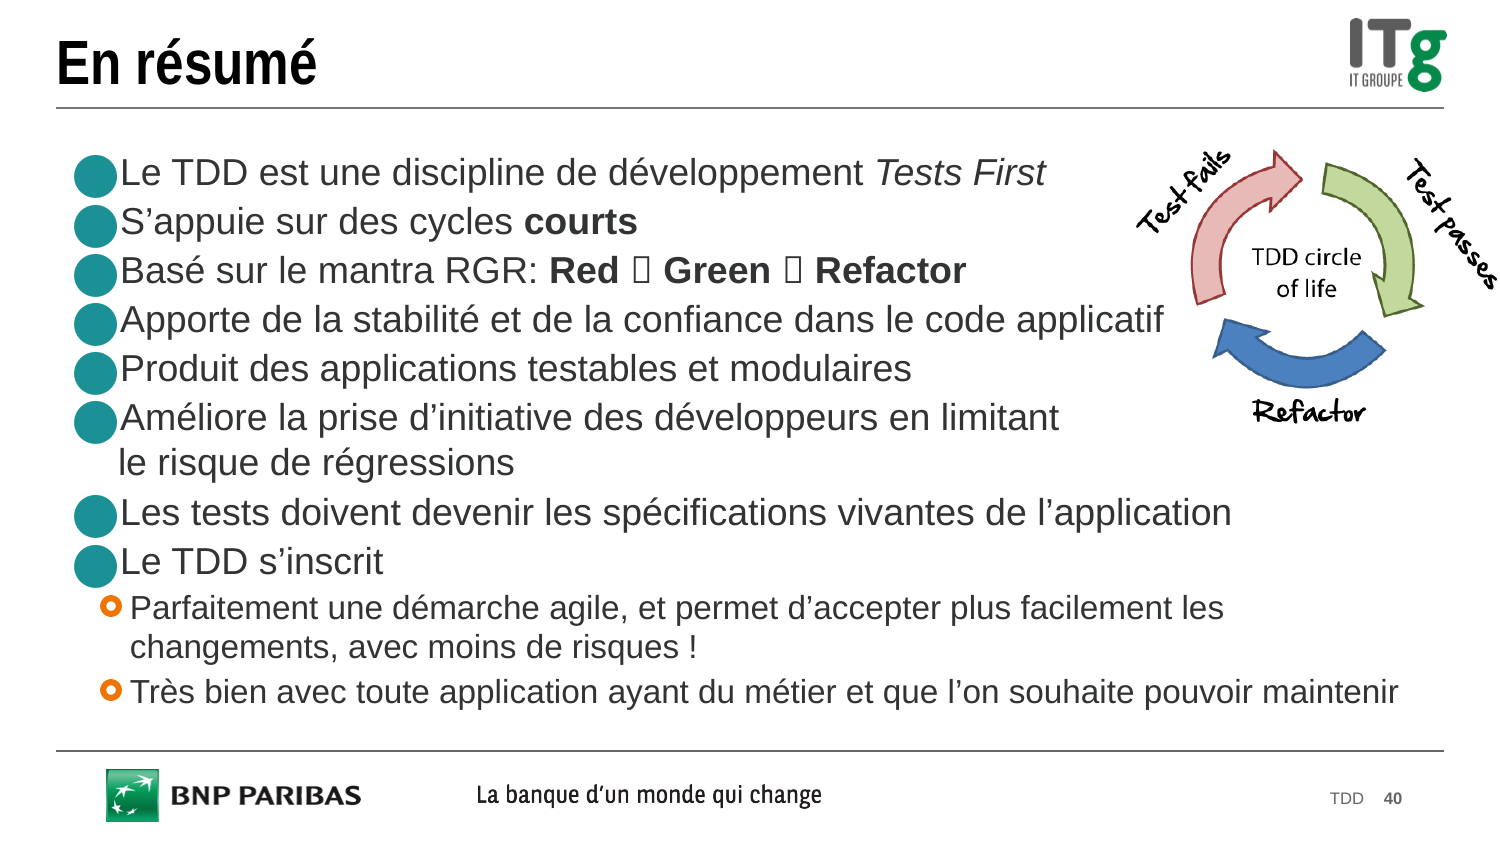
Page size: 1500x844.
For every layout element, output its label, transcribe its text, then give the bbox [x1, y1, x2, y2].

picture [106, 769, 361, 822]
picture [100, 679, 122, 701]
picture [478, 784, 821, 809]
picture [100, 595, 122, 617]
slide_number 40 [1372, 786, 1403, 810]
title En résumé [56, 14, 1444, 106]
list Le TDD est une discipline de développement Tests First S’appuie sur des cycles courts Basé sur le mantra RGR: Red  Green  Refactor Apporte de la stabilité et de la confiance dans le code applicatif Produit des applications testables et modulaires Améliore la prise d’initiative des développeurs en limitant le risque de régressions Les tests doivent devenir les spécifications vivantes de l’application Le TDD s’inscrit Parfaitement une démarche agile, et permet d’accepter plus facilement les changements, avec moins de risques ! Très bien avec toute application ayant du métier et que l’on souhaite pouvoir maintenir [56, 139, 1444, 729]
picture [1122, 126, 1500, 437]
footer TDD [1033, 786, 1365, 810]
